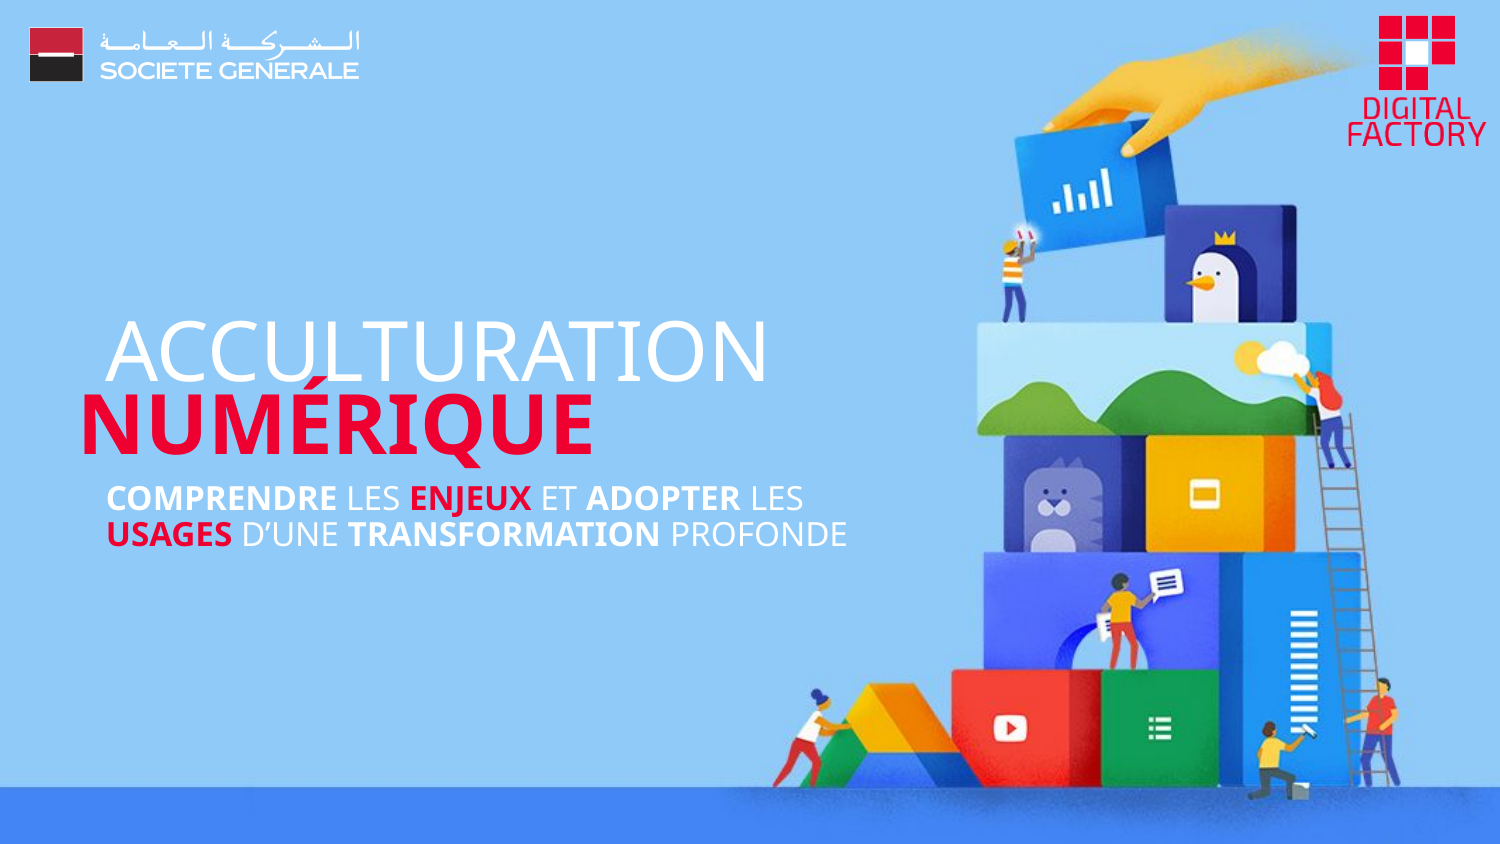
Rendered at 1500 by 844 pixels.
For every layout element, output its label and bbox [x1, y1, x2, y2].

picture [29, 22, 360, 82]
text_box [0, 0, 1500, 844]
picture [1345, 10, 1489, 153]
